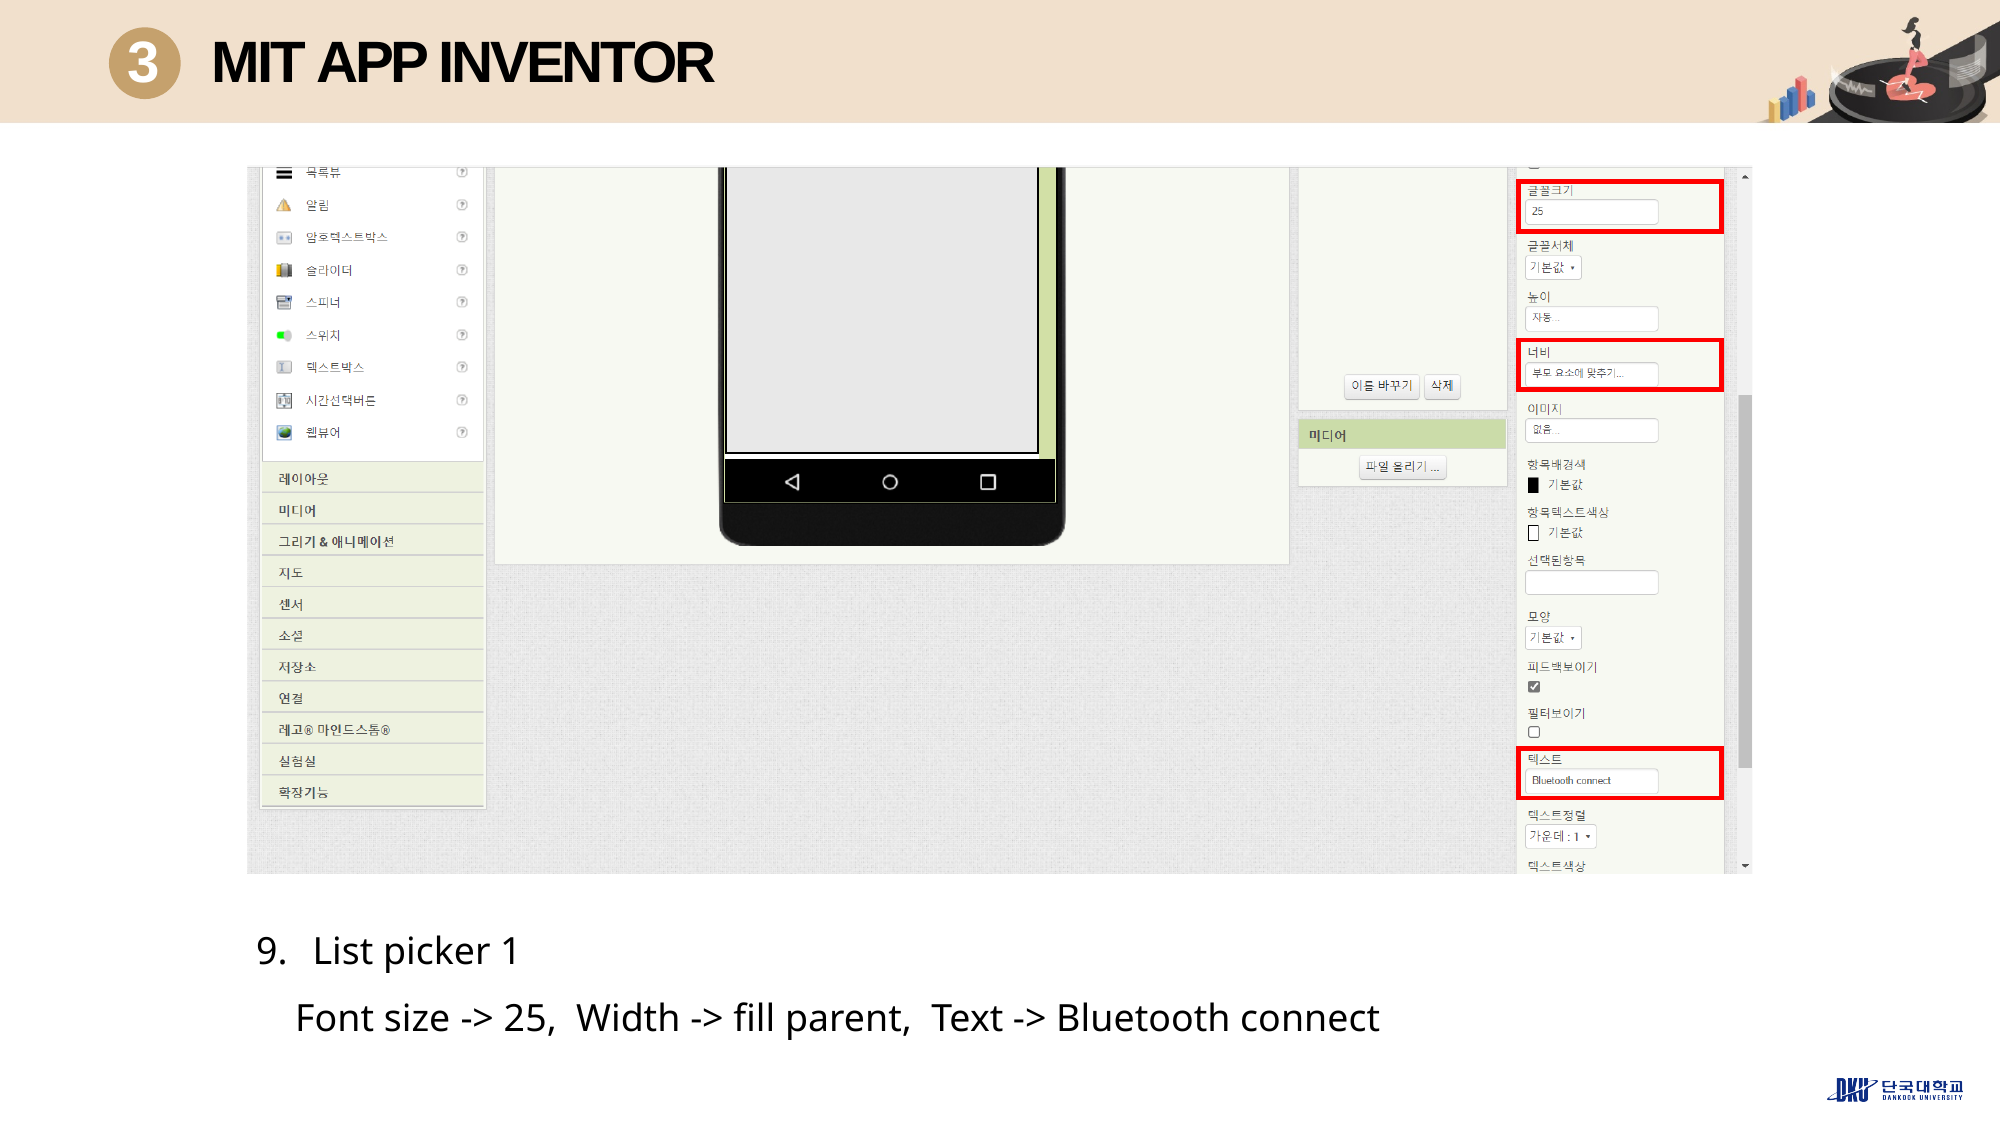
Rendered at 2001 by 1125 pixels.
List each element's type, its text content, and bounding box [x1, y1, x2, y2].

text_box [108, 17, 181, 103]
text_box List picker 1 Font size -> 25, Width -> fill parent, Text -> Bluetooth connect [241, 896, 1747, 1047]
picture [0, 0, 2000, 1125]
text_box MIT APP INVENTOR [181, 17, 739, 102]
